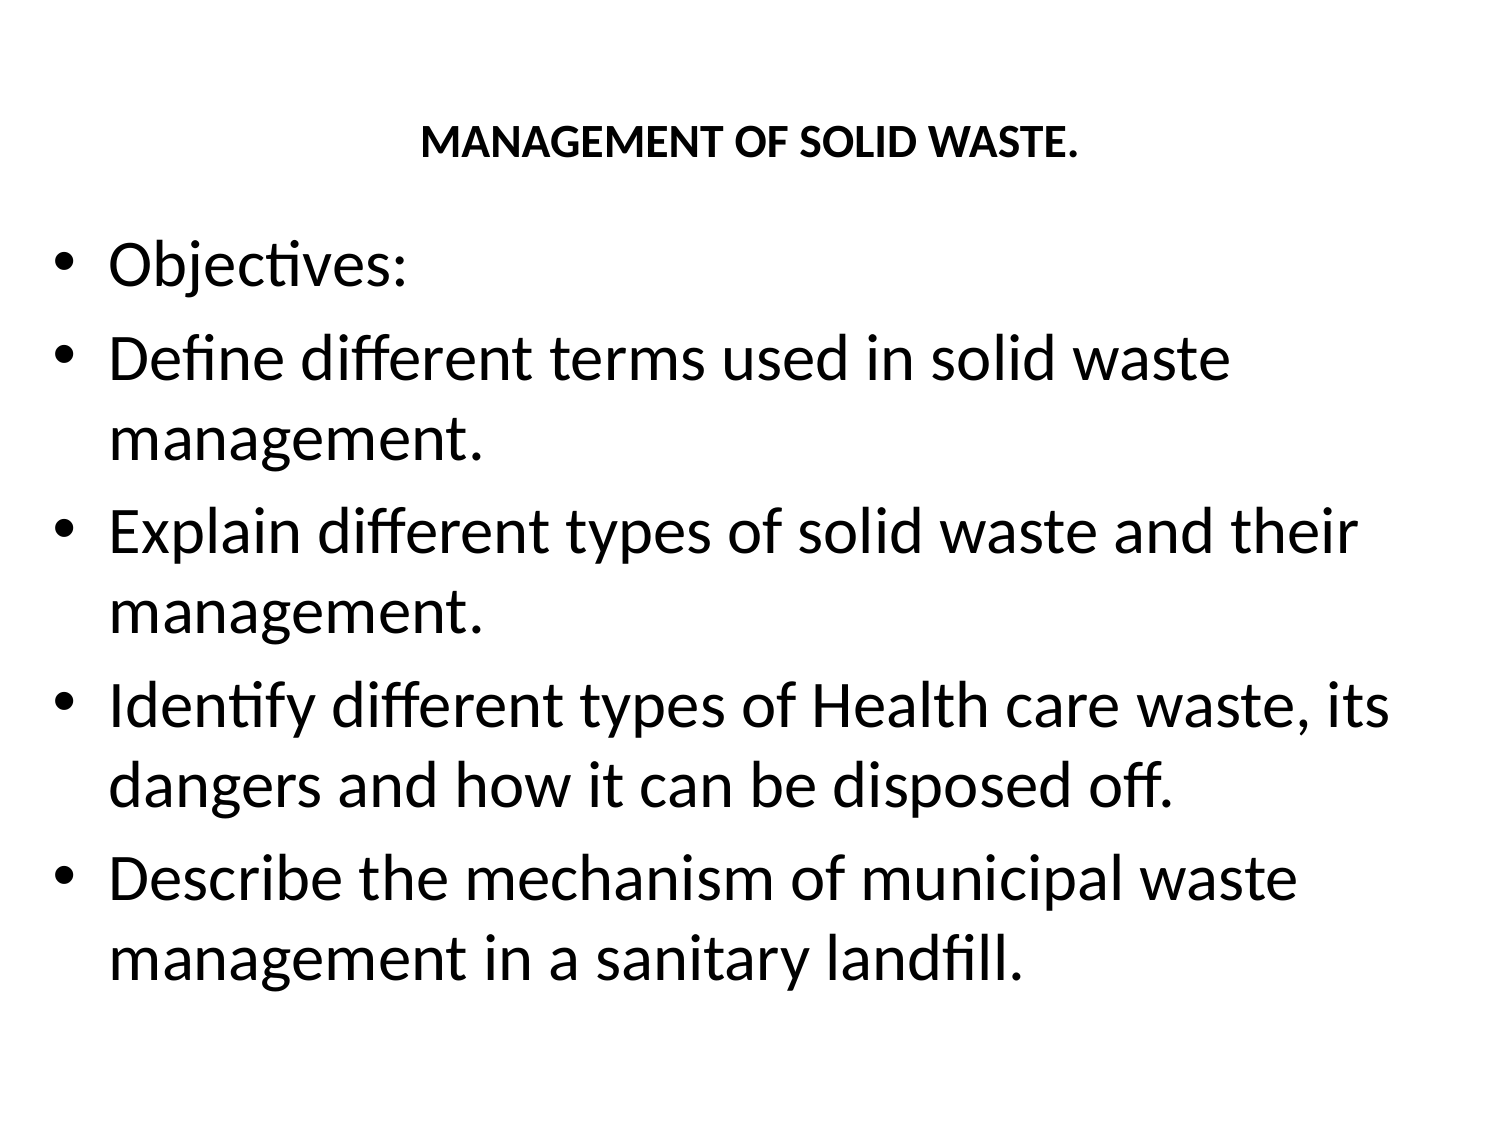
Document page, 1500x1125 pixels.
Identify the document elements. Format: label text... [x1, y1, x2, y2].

title MANAGEMENT OF SOLID WASTE. [75, 45, 1425, 212]
list Objectives: Define different terms used in solid waste management. Explain different types of solid waste and their management. Identify different types of Health care waste, its dangers and how it can be disposed off. Describe the mechanism of municipal waste management in a sanitary landfill. [37, 212, 1425, 1100]
